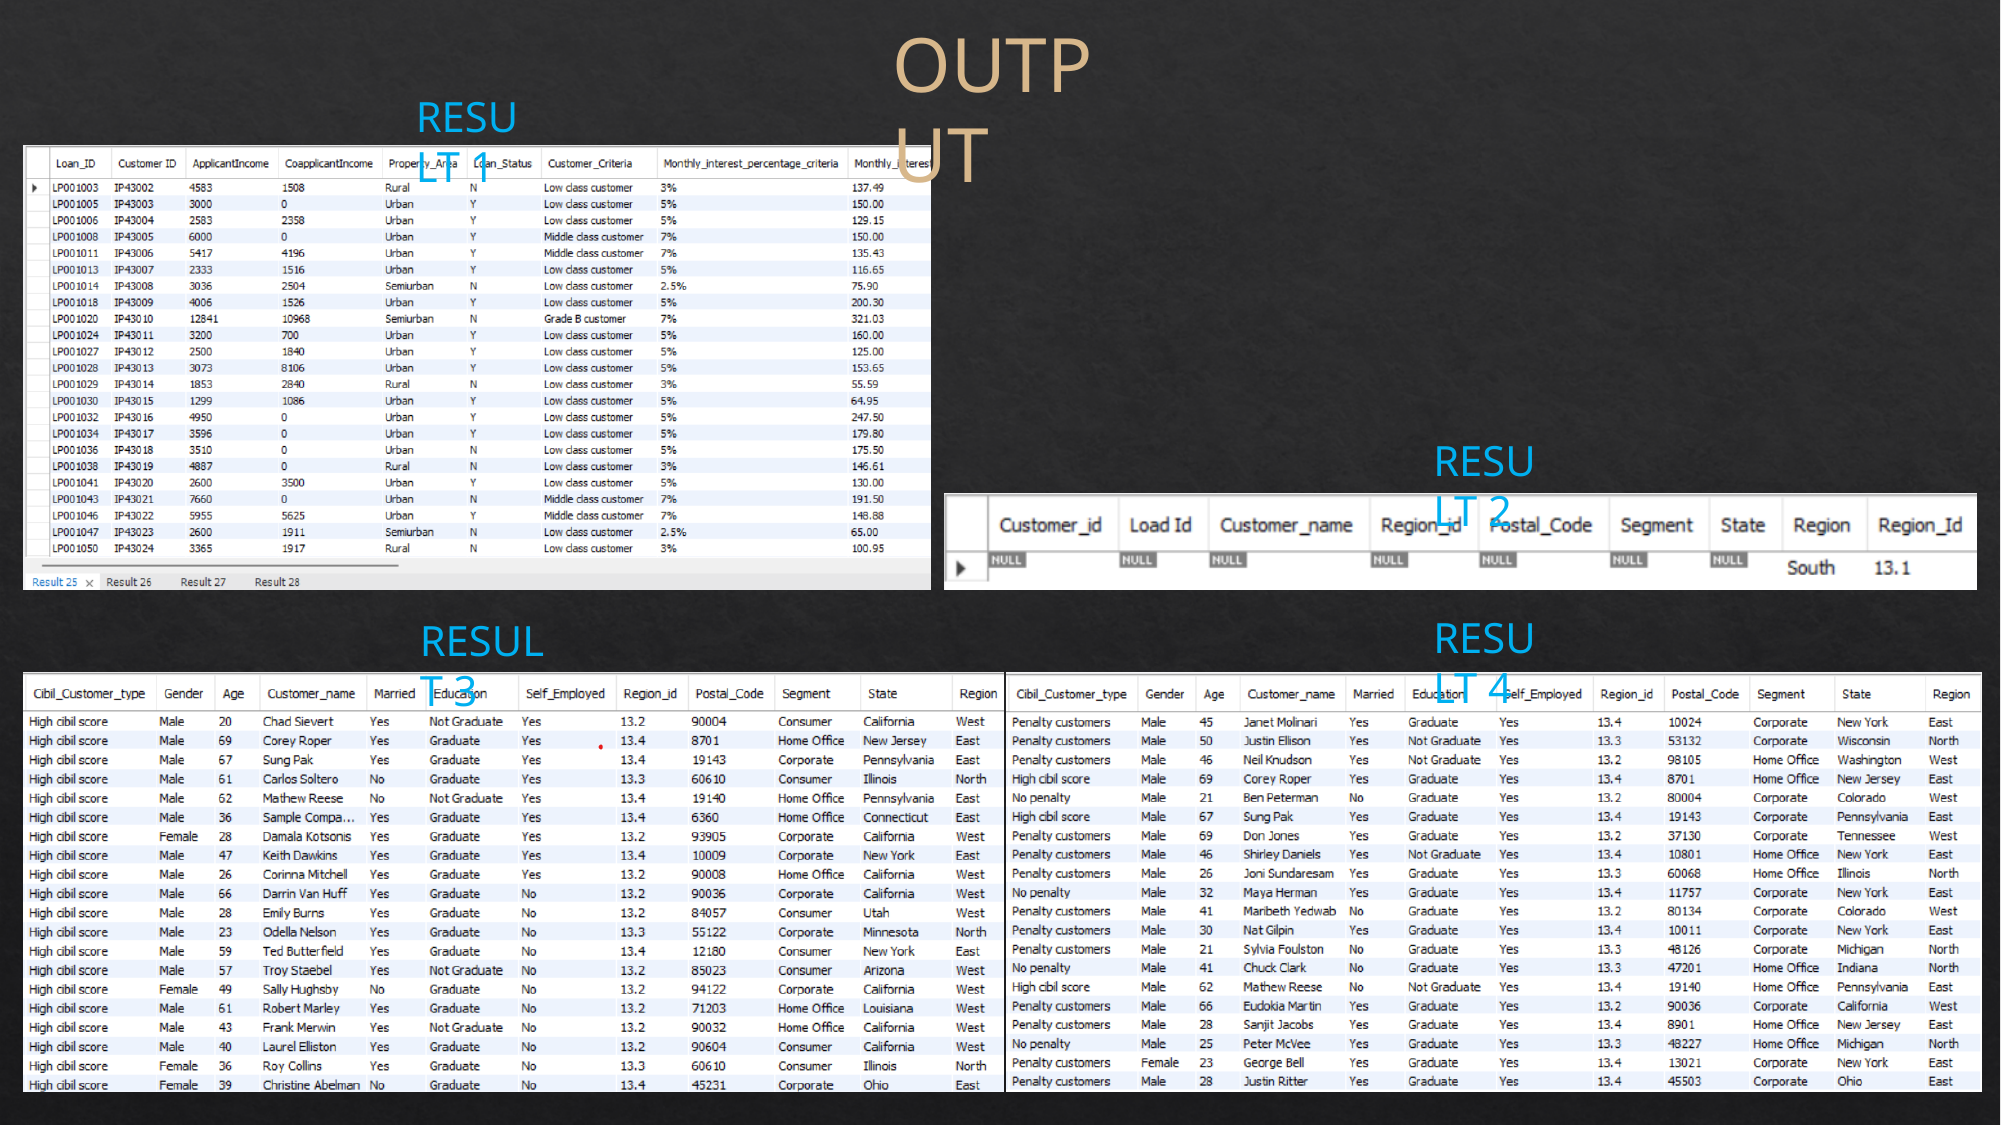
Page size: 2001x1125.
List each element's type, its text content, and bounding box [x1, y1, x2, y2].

picture [23, 672, 1004, 1093]
picture [23, 145, 931, 591]
picture [944, 493, 1977, 591]
text_box OUTPUT [877, 9, 1123, 205]
text_box RESULT 2 [1418, 427, 1570, 489]
text_box RESULT 4 [1418, 604, 1570, 668]
picture [1495, 680, 1503, 692]
text_box RESULT 3 [405, 606, 569, 668]
picture [1006, 672, 1983, 1093]
text_box RESULT 1 [401, 83, 553, 141]
